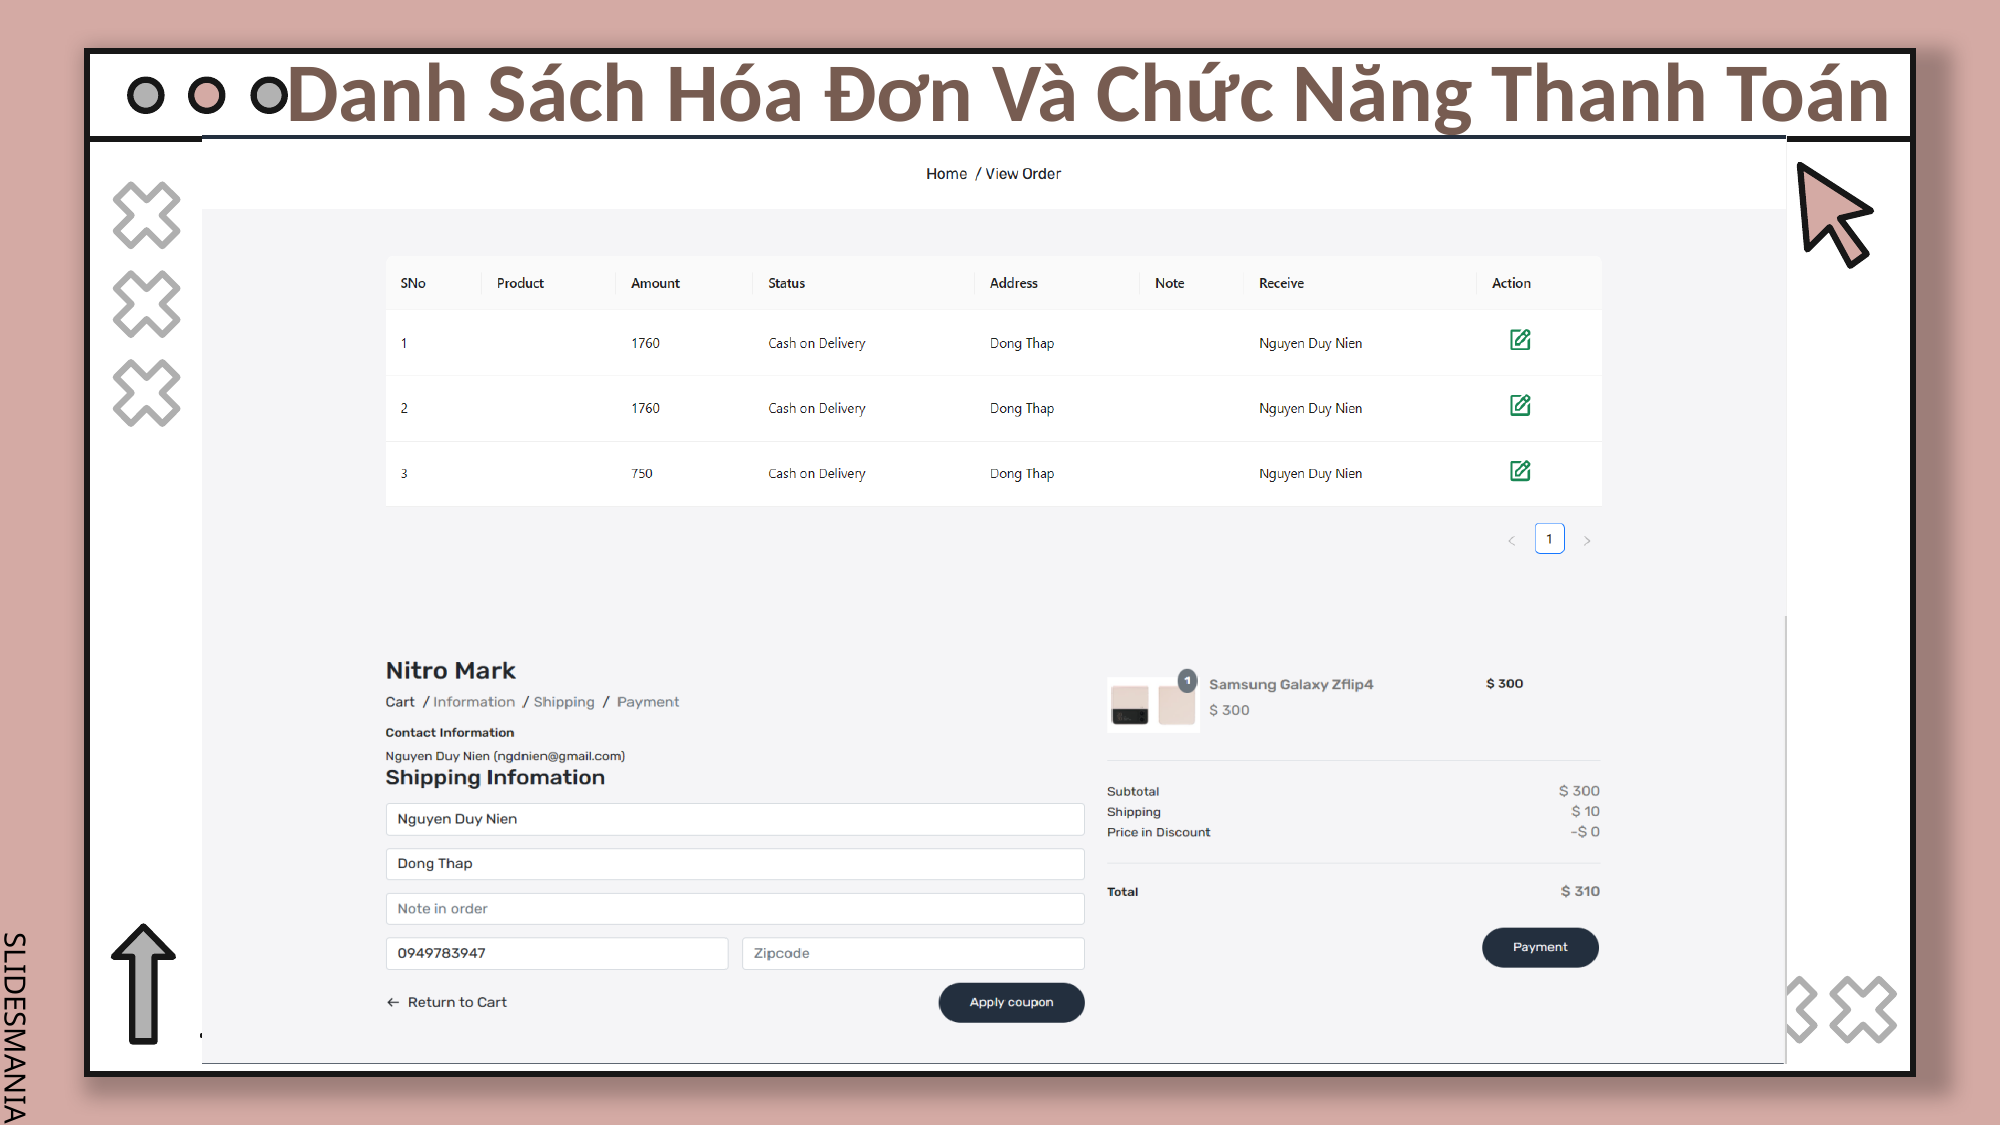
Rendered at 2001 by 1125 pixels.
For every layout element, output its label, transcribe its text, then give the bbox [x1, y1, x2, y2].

text_box Danh Sách Hóa Đơn Và Chức Năng Thanh Toán [271, 23, 2000, 154]
picture [202, 134, 1788, 1064]
